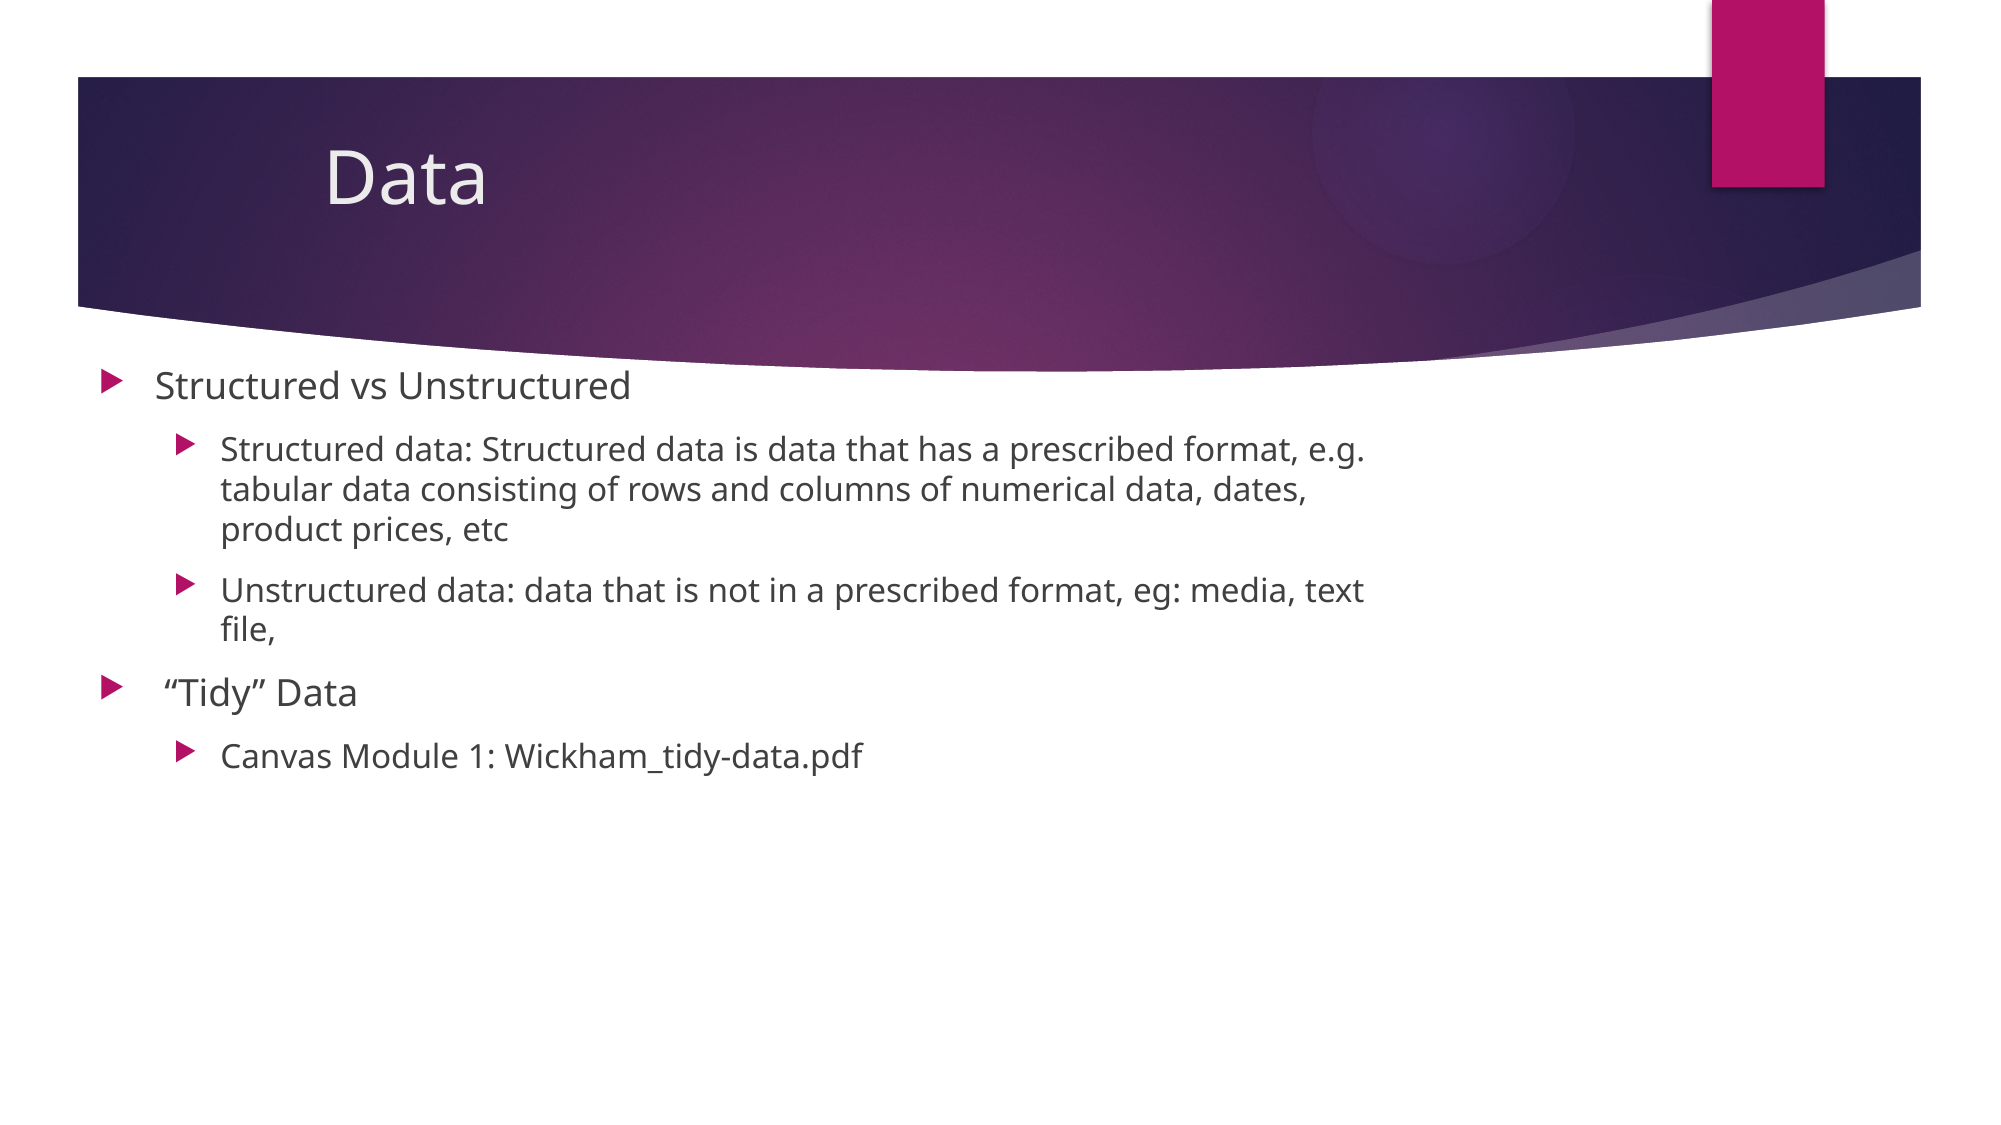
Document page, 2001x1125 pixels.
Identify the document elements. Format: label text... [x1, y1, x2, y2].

list Structured vs Unstructured Structured data: Structured data is data that has a prescribed format, e.g. tabular data consisting of rows and columns of numerical data, dates, product prices, etc Unstructured data: data that is not in a prescribed format, eg: media, text file, “Tidy” Data Canvas Module 1: Wickham_tidy-data.pdf [83, 354, 1386, 1098]
title Data [308, 75, 1659, 275]
